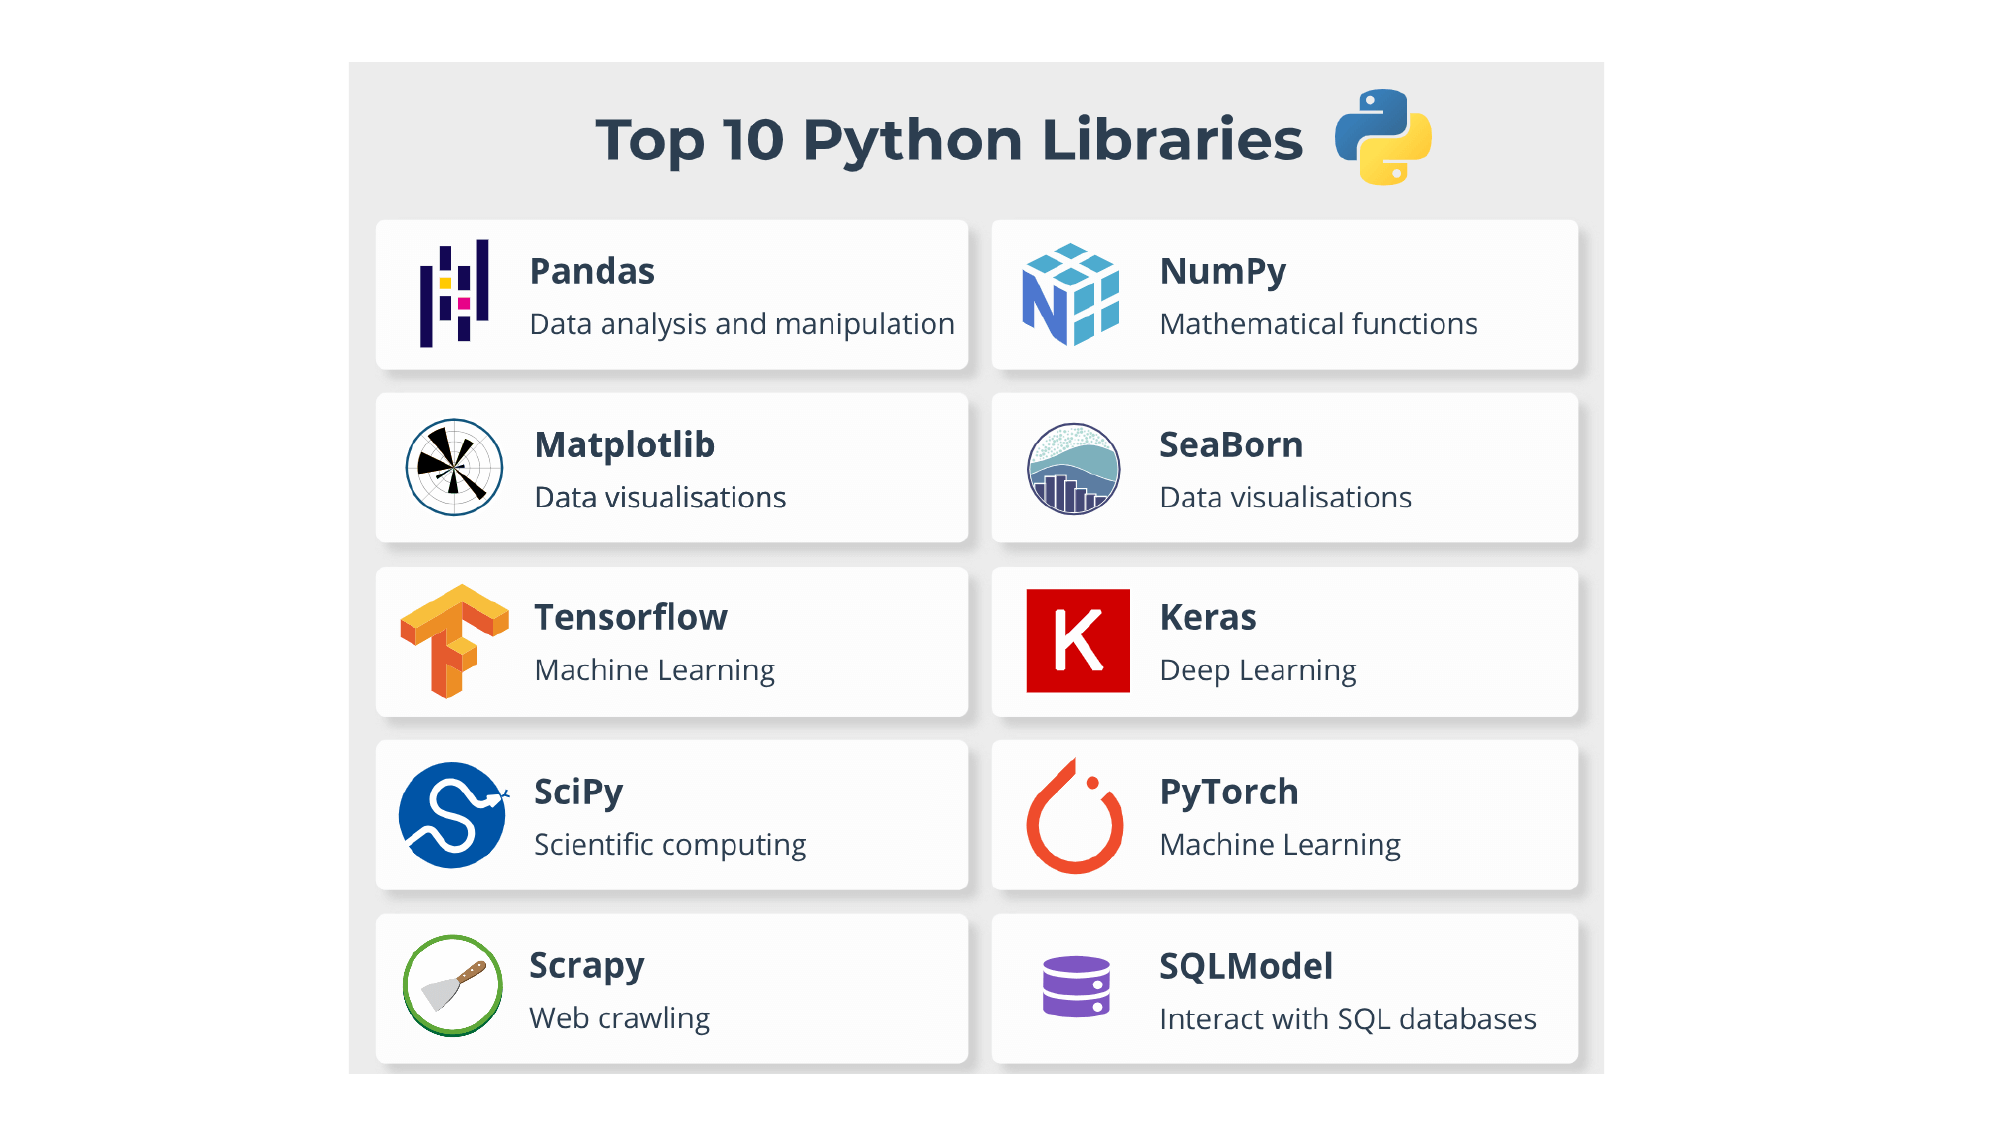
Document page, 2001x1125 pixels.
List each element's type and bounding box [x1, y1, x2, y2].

picture [348, 62, 1605, 1074]
